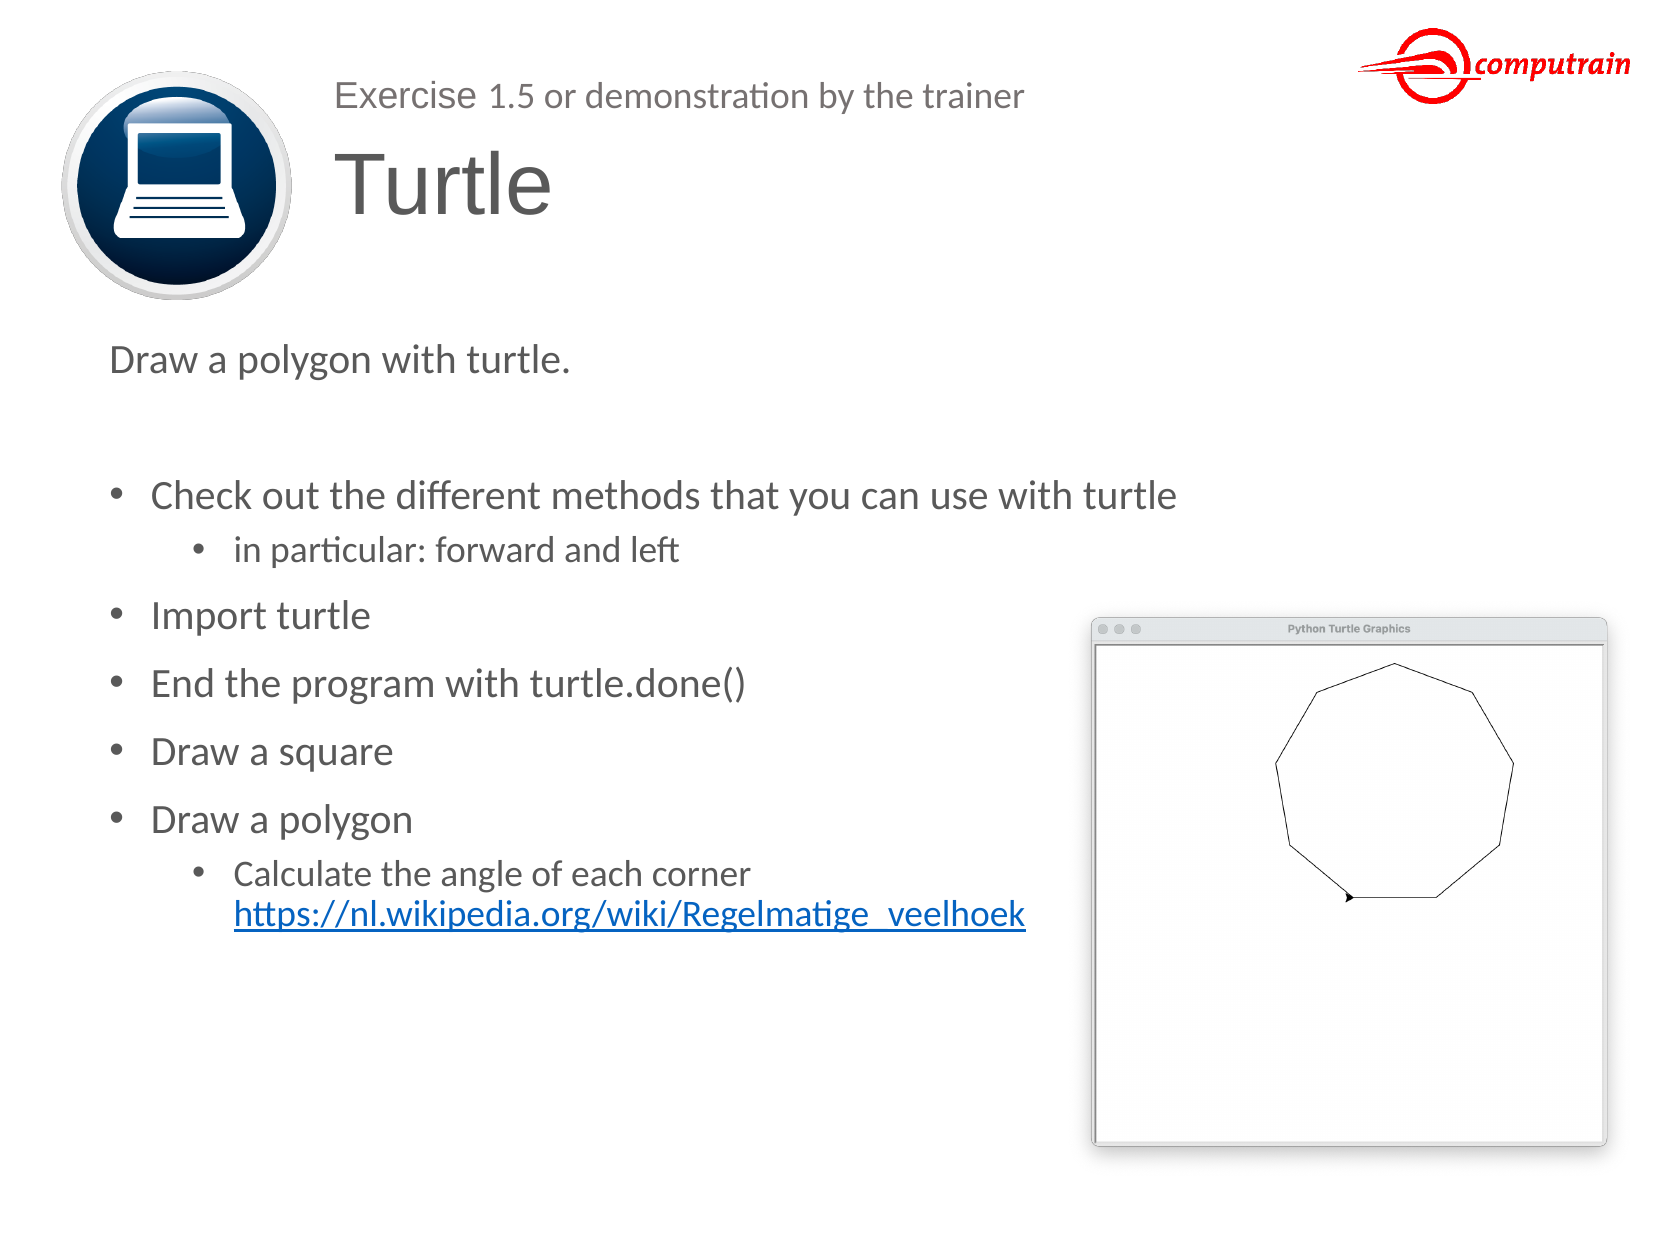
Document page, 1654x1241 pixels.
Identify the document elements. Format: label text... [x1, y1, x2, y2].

picture [58, 71, 296, 300]
list Draw a polygon with turtle. Check out the different methods that you can use with turtle in particular: forward and left Import turtle End the program with turtle.done() Draw a square Draw a polygon Calculate the angle of each corner https://nl.wikipedia.org/wiki/Regelmatige_veelhoek [94, 330, 1560, 1223]
text_box Exercise 1.5 or demonstration by the trainer [318, 63, 1158, 124]
picture [1358, 28, 1630, 104]
picture [1063, 596, 1635, 1182]
title Turtle [318, 66, 1560, 306]
